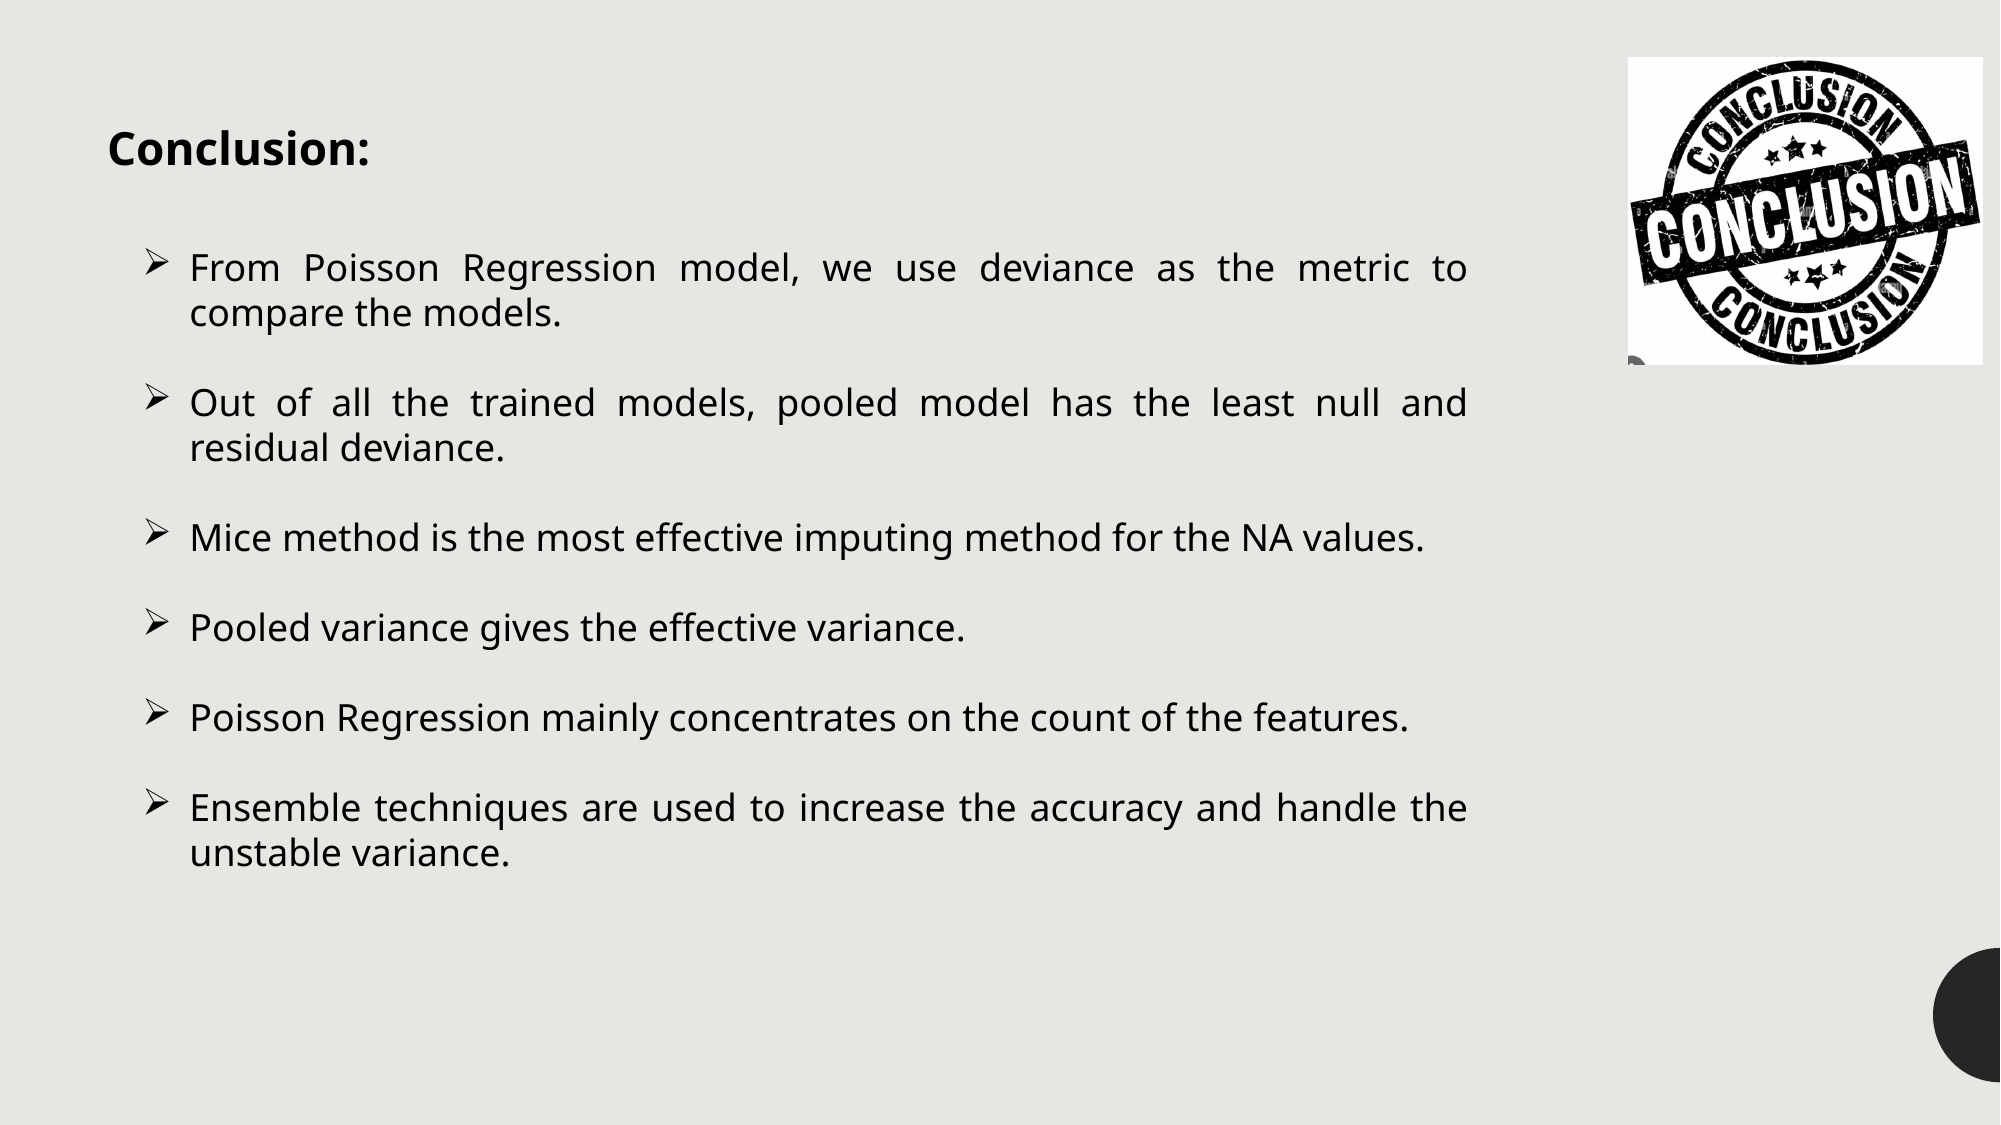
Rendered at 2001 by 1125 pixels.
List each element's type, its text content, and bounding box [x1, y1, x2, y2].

picture [1628, 57, 1983, 365]
text_box Conclusion: [92, 112, 806, 183]
text_box From Poisson Regression model, we use deviance as the metric to compare the models. Out of all the trained models, pooled model has the least null and residual deviance. Mice method is the most effective imputing method for the NA values. Pooled variance gives the effective variance. Poisson Regression mainly concentrates on the count of the features. Ensemble techniques are used to increase the accuracy and handle the unstable variance. [127, 236, 1484, 882]
